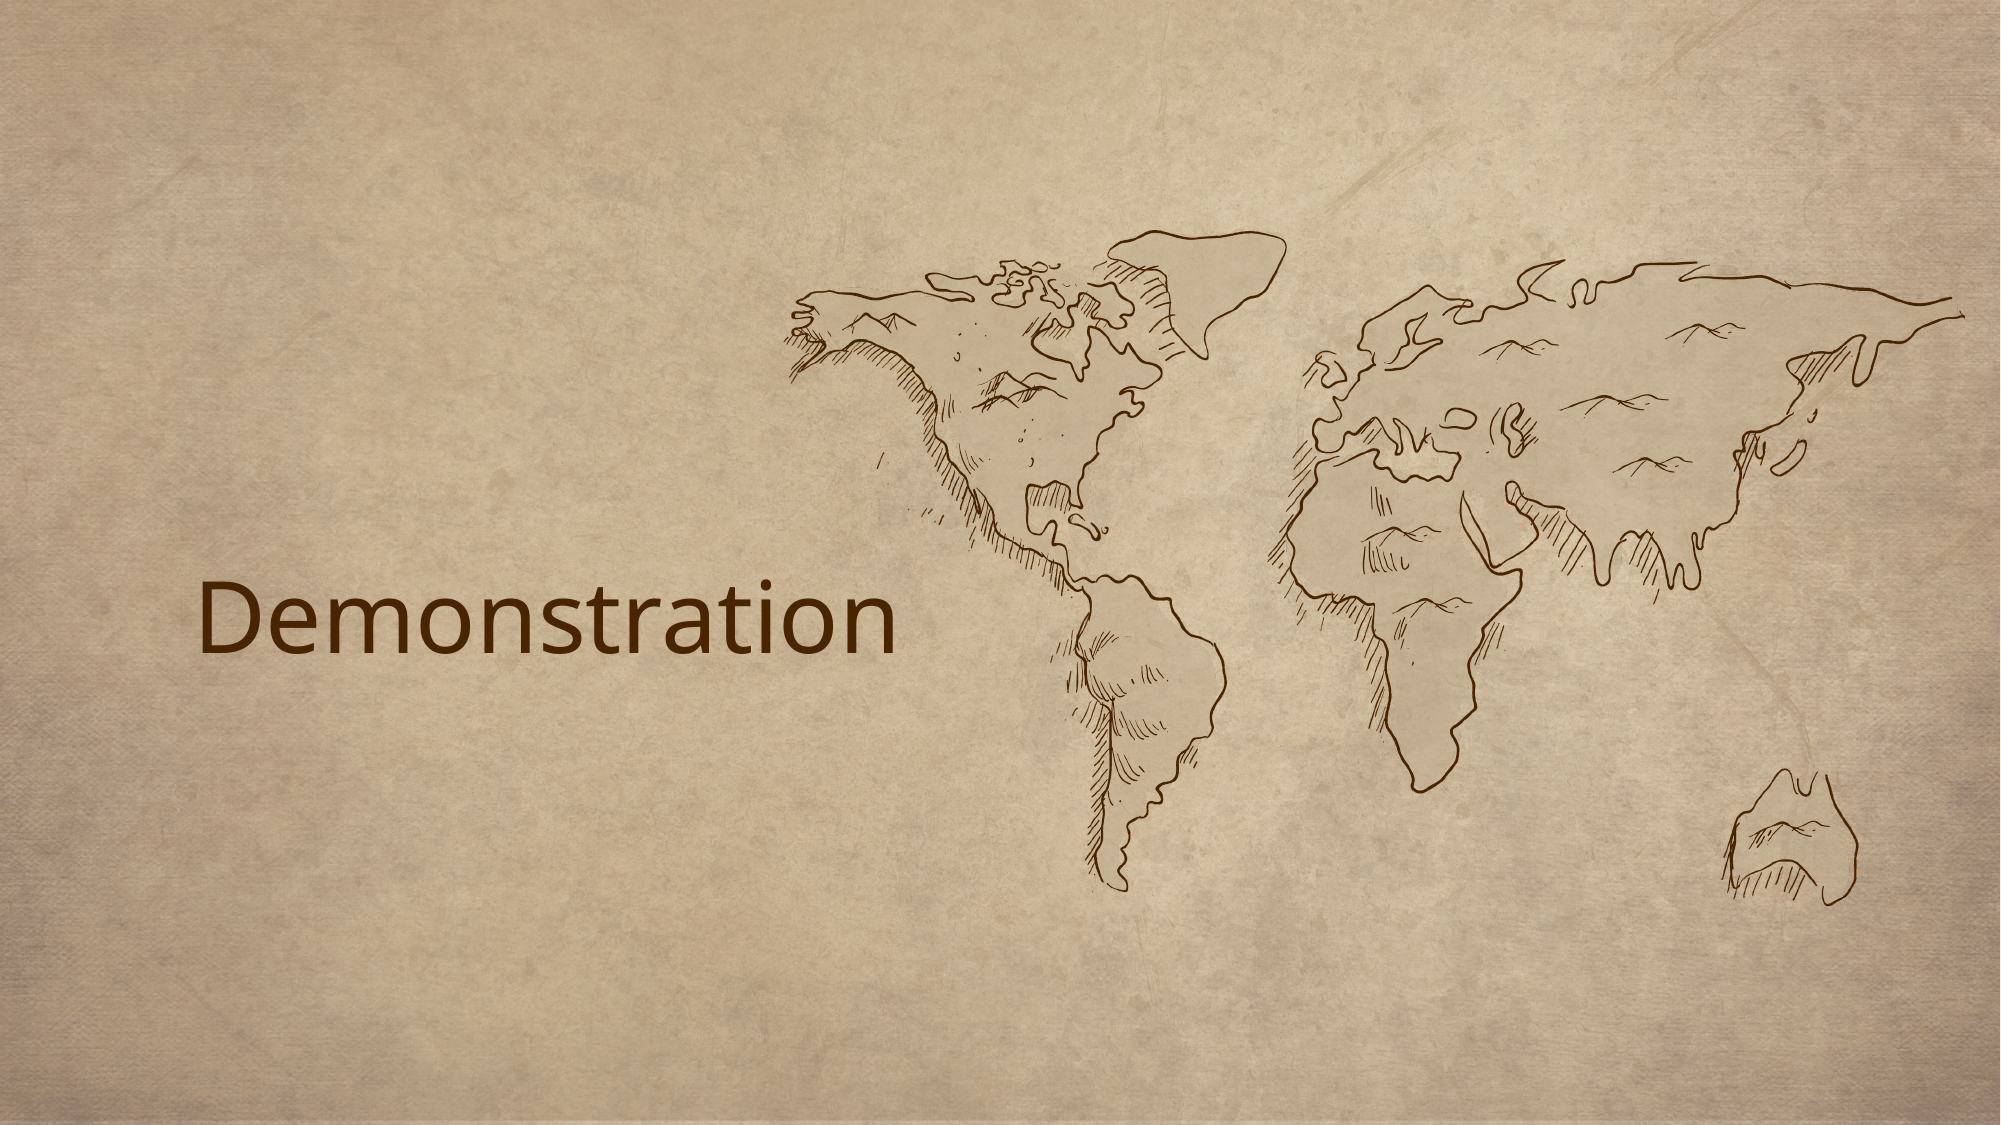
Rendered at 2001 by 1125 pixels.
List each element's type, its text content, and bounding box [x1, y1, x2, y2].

picture [0, 0, 2001, 1125]
title Demonstration [0, 533, 778, 746]
